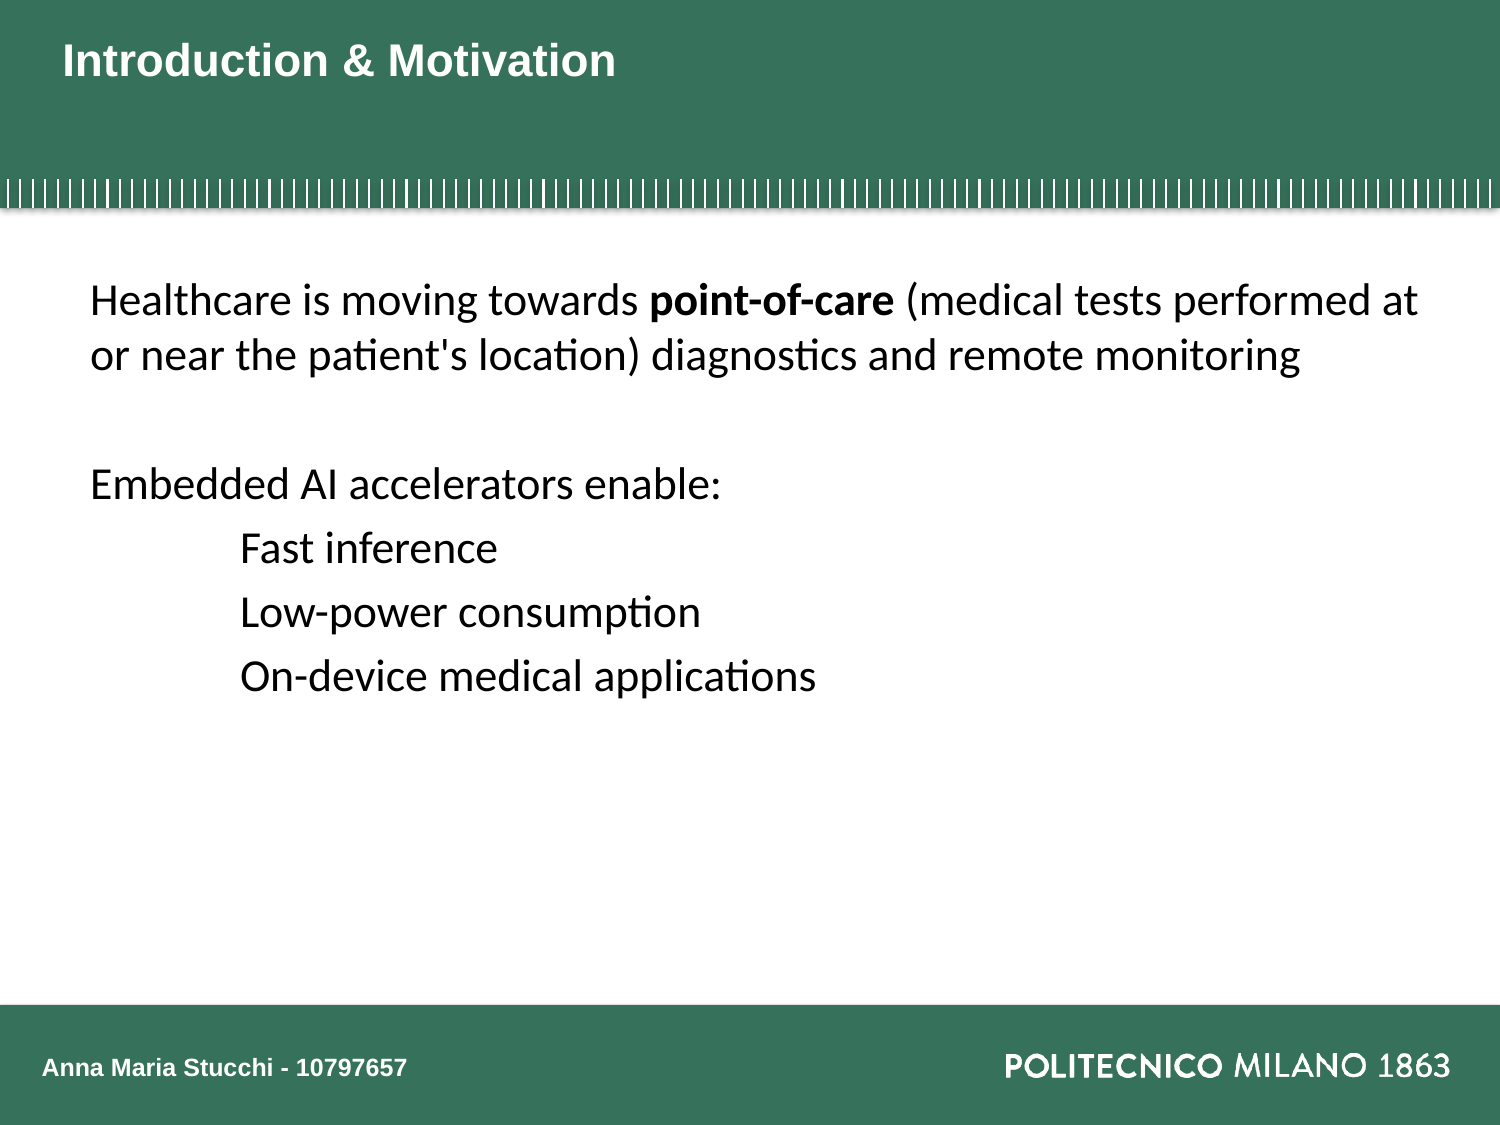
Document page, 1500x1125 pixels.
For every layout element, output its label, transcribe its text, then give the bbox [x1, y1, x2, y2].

title Introduction & Motivation [47, 22, 1455, 161]
picture [999, 1041, 1456, 1089]
list Healthcare is moving towards point-of-care (medical tests performed at or near the patient's location) diagnostics and remote monitoring Embedded AI accelerators enable: Fast inference Low-power consumption On-device medical applications [75, 262, 1441, 1005]
